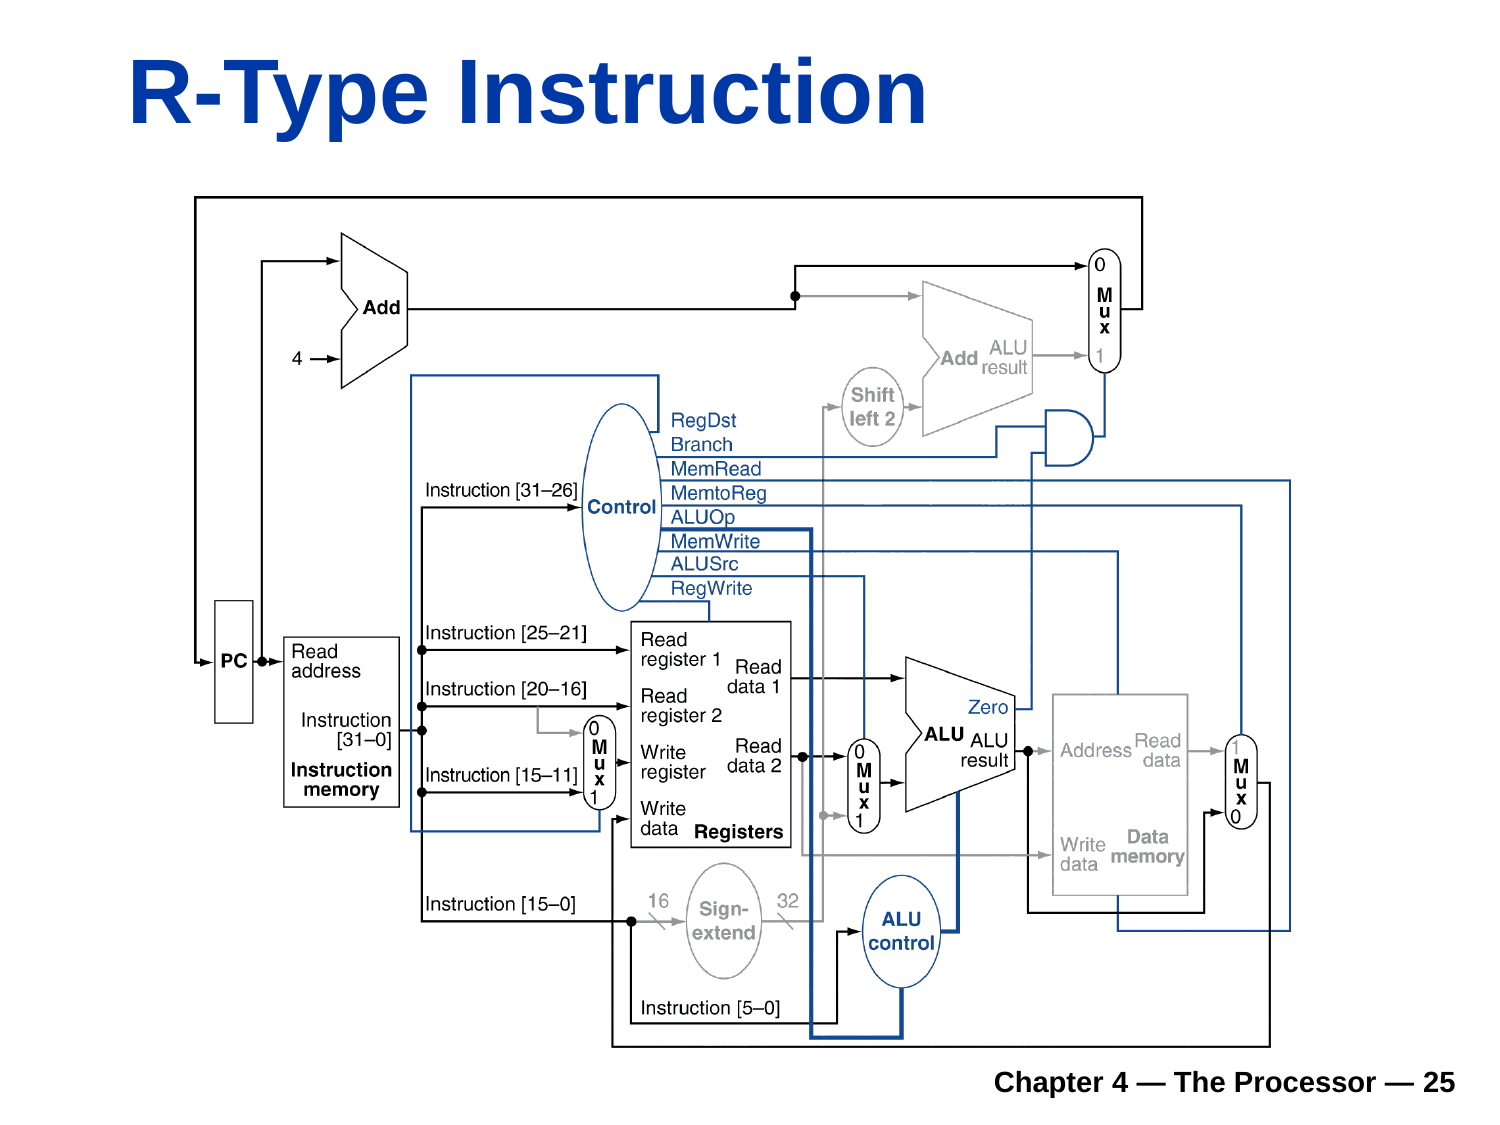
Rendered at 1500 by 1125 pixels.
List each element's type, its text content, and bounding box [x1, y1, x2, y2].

picture [194, 196, 1291, 1049]
title R-Type Instruction [112, 23, 1468, 149]
footer Chapter 4 — The Processor — 25 [277, 1046, 1471, 1106]
